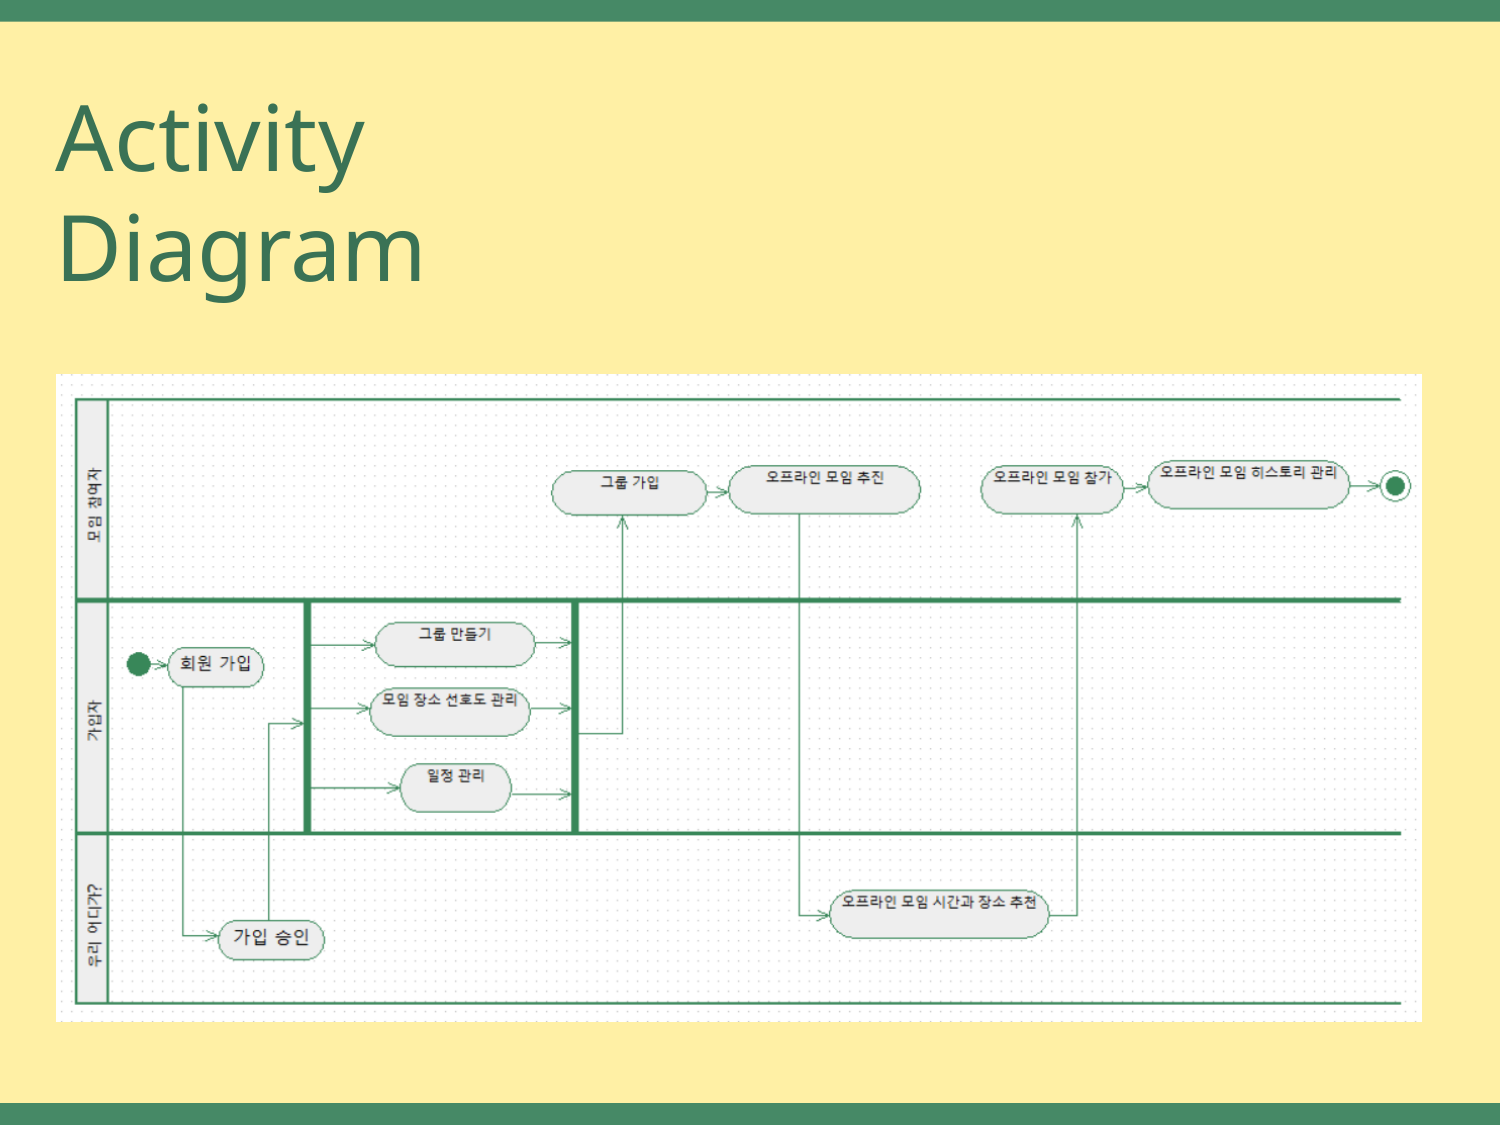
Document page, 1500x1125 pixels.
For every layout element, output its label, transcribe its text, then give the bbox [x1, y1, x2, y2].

picture [56, 374, 1422, 1022]
text_box Activity Diagram [55, 79, 739, 300]
